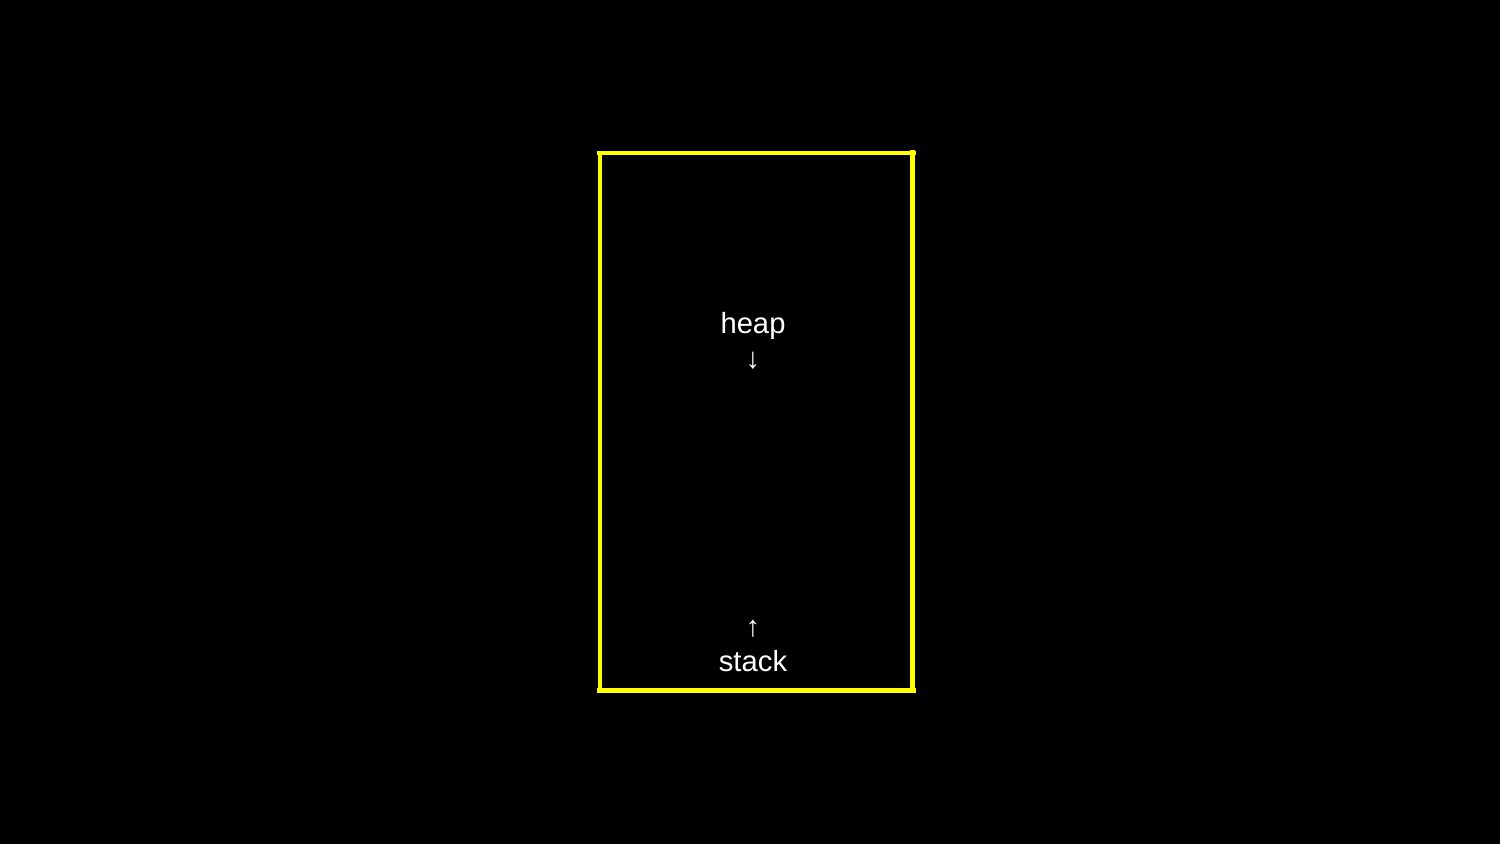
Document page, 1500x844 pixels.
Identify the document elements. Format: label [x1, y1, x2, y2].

text_box [593, 289, 598, 385]
text_box [593, 149, 916, 693]
